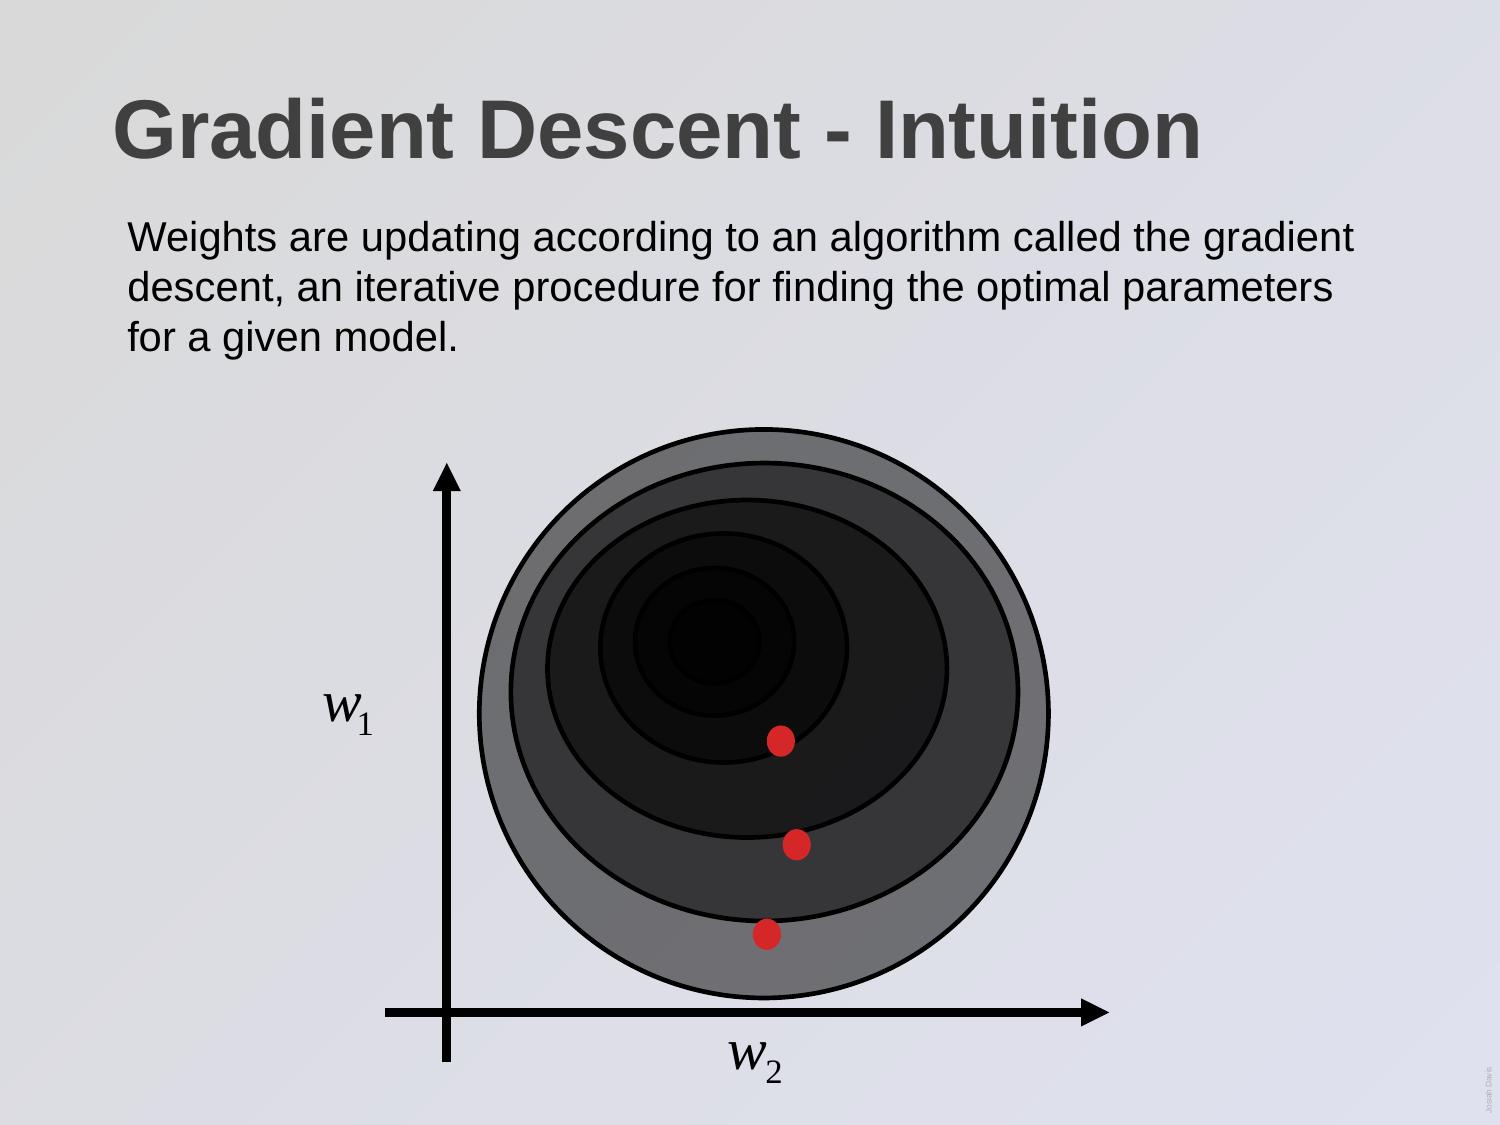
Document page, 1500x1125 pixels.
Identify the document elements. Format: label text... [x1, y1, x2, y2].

text_box [783, 829, 811, 860]
text_box [767, 726, 795, 756]
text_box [312, 662, 383, 746]
text_box [479, 429, 1049, 998]
text_box Weights are updating according to an algorithm called the gradient descent, an iterative procedure for finding the optimal parameters for a given model. [112, 202, 1403, 368]
title Gradient Descent - Intuition [112, 115, 1403, 175]
text_box [753, 919, 781, 950]
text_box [717, 1010, 793, 1094]
